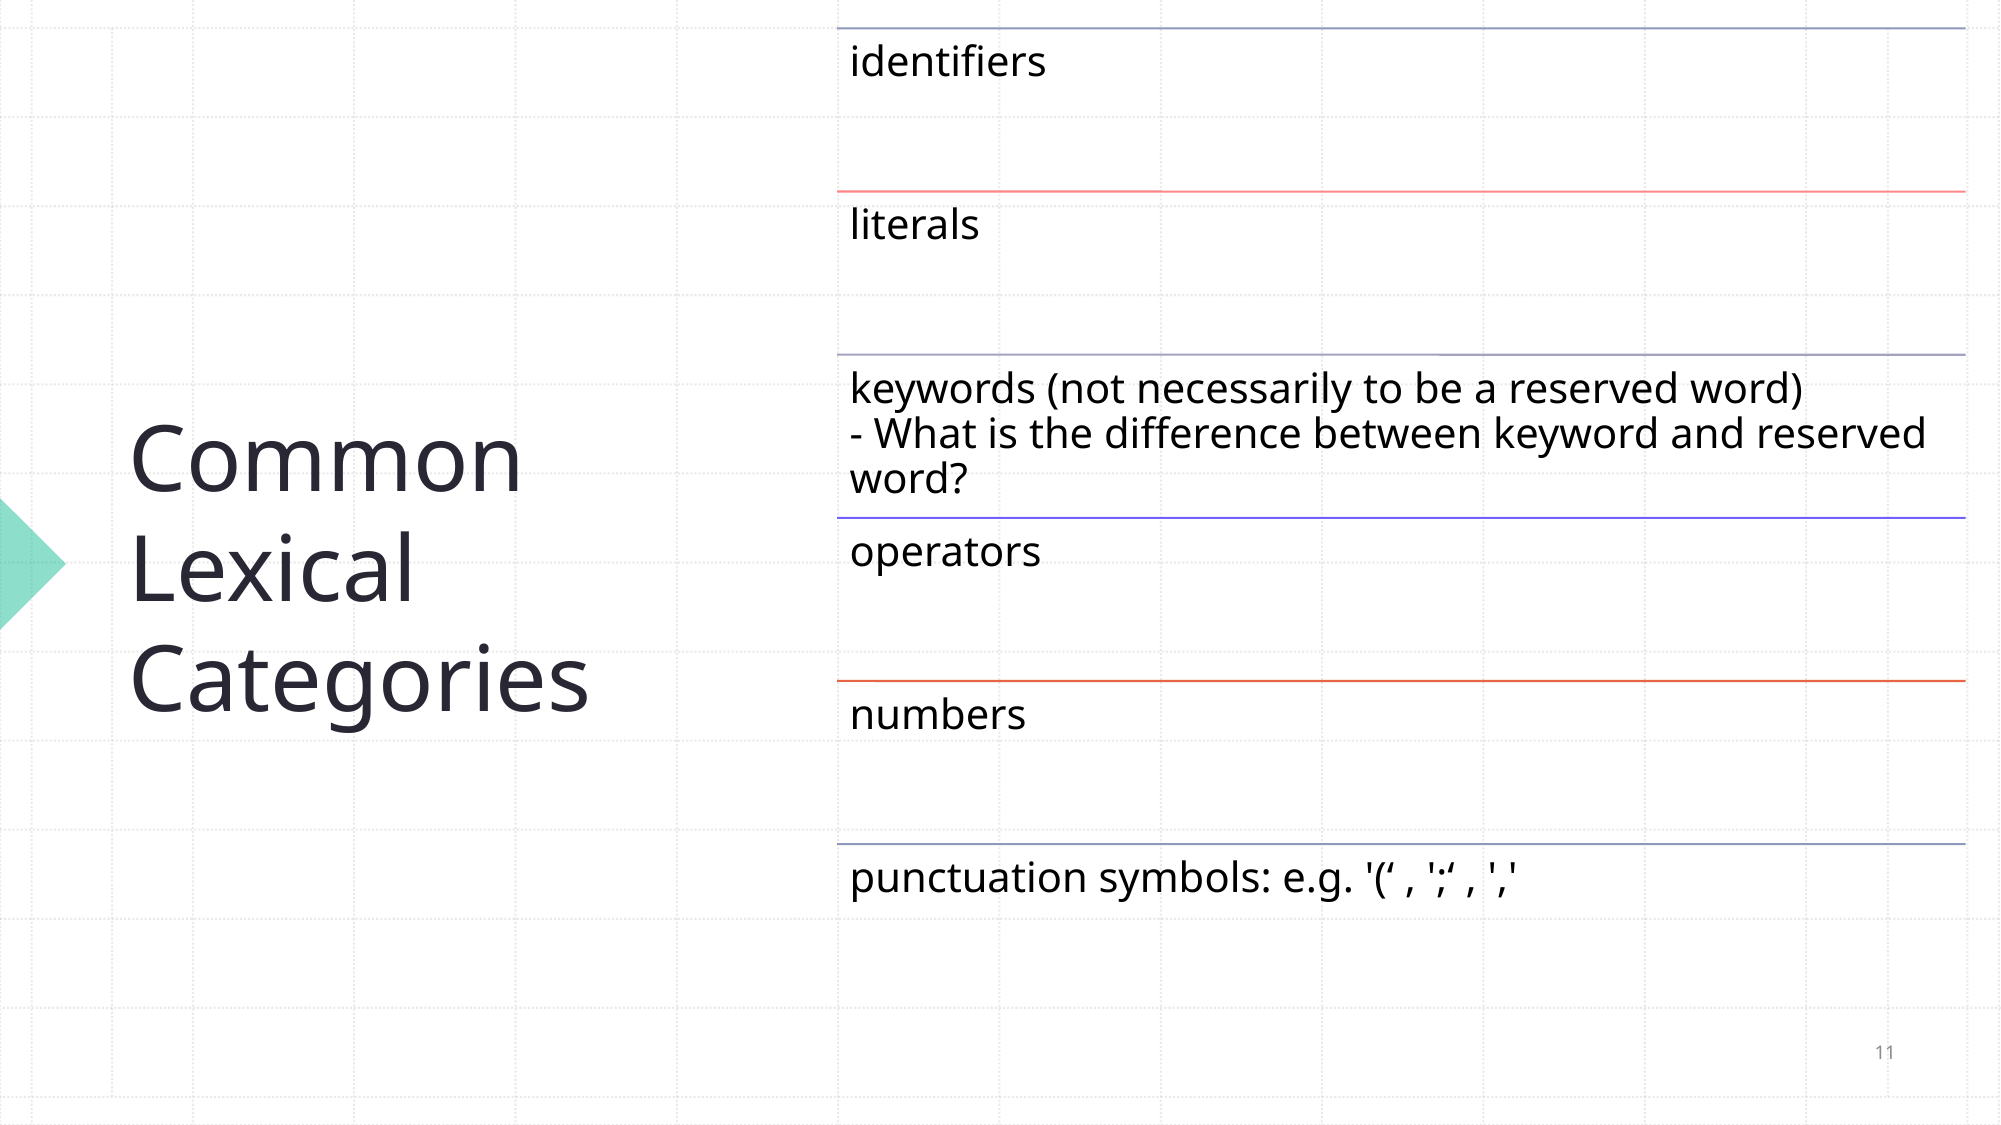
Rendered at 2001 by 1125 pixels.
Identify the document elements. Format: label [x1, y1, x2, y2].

text_box [0, 0, 2000, 1125]
list [837, 27, 1966, 1008]
